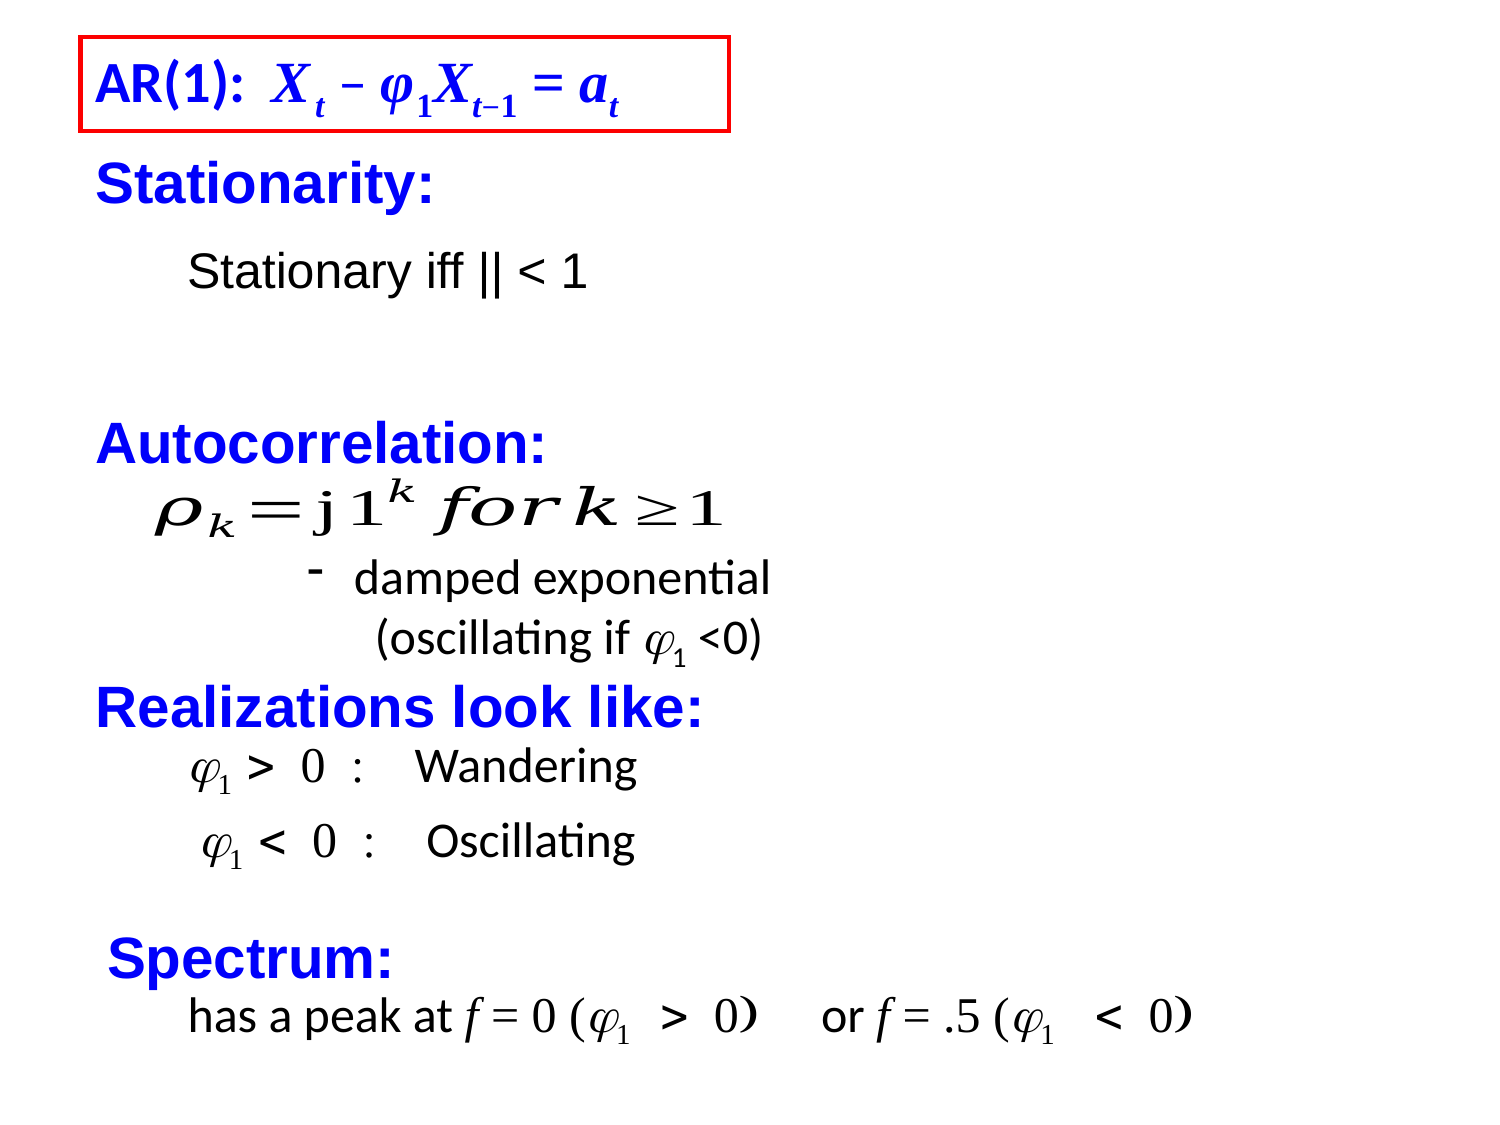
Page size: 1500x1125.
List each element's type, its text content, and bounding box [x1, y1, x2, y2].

text_box Stationarity: [80, 137, 764, 223]
text_box j1 < 0 : Oscillating [161, 799, 1492, 883]
text_box Spectrum: [92, 912, 463, 998]
text_box AR(1): X t – φ 1Xt – 1 = at [80, 36, 729, 132]
text_box damped exponential (oscillating if j1 <0) [292, 537, 952, 681]
text_box has a peak at f = 0 (j1 > 0) or f = .5 (j1 < 0) [161, 974, 1288, 1058]
text_box Realizations look like: [80, 661, 790, 747]
text_box Autocorrelation: [80, 397, 1053, 483]
text_box j1 > 0 : Wandering [149, 724, 1481, 808]
